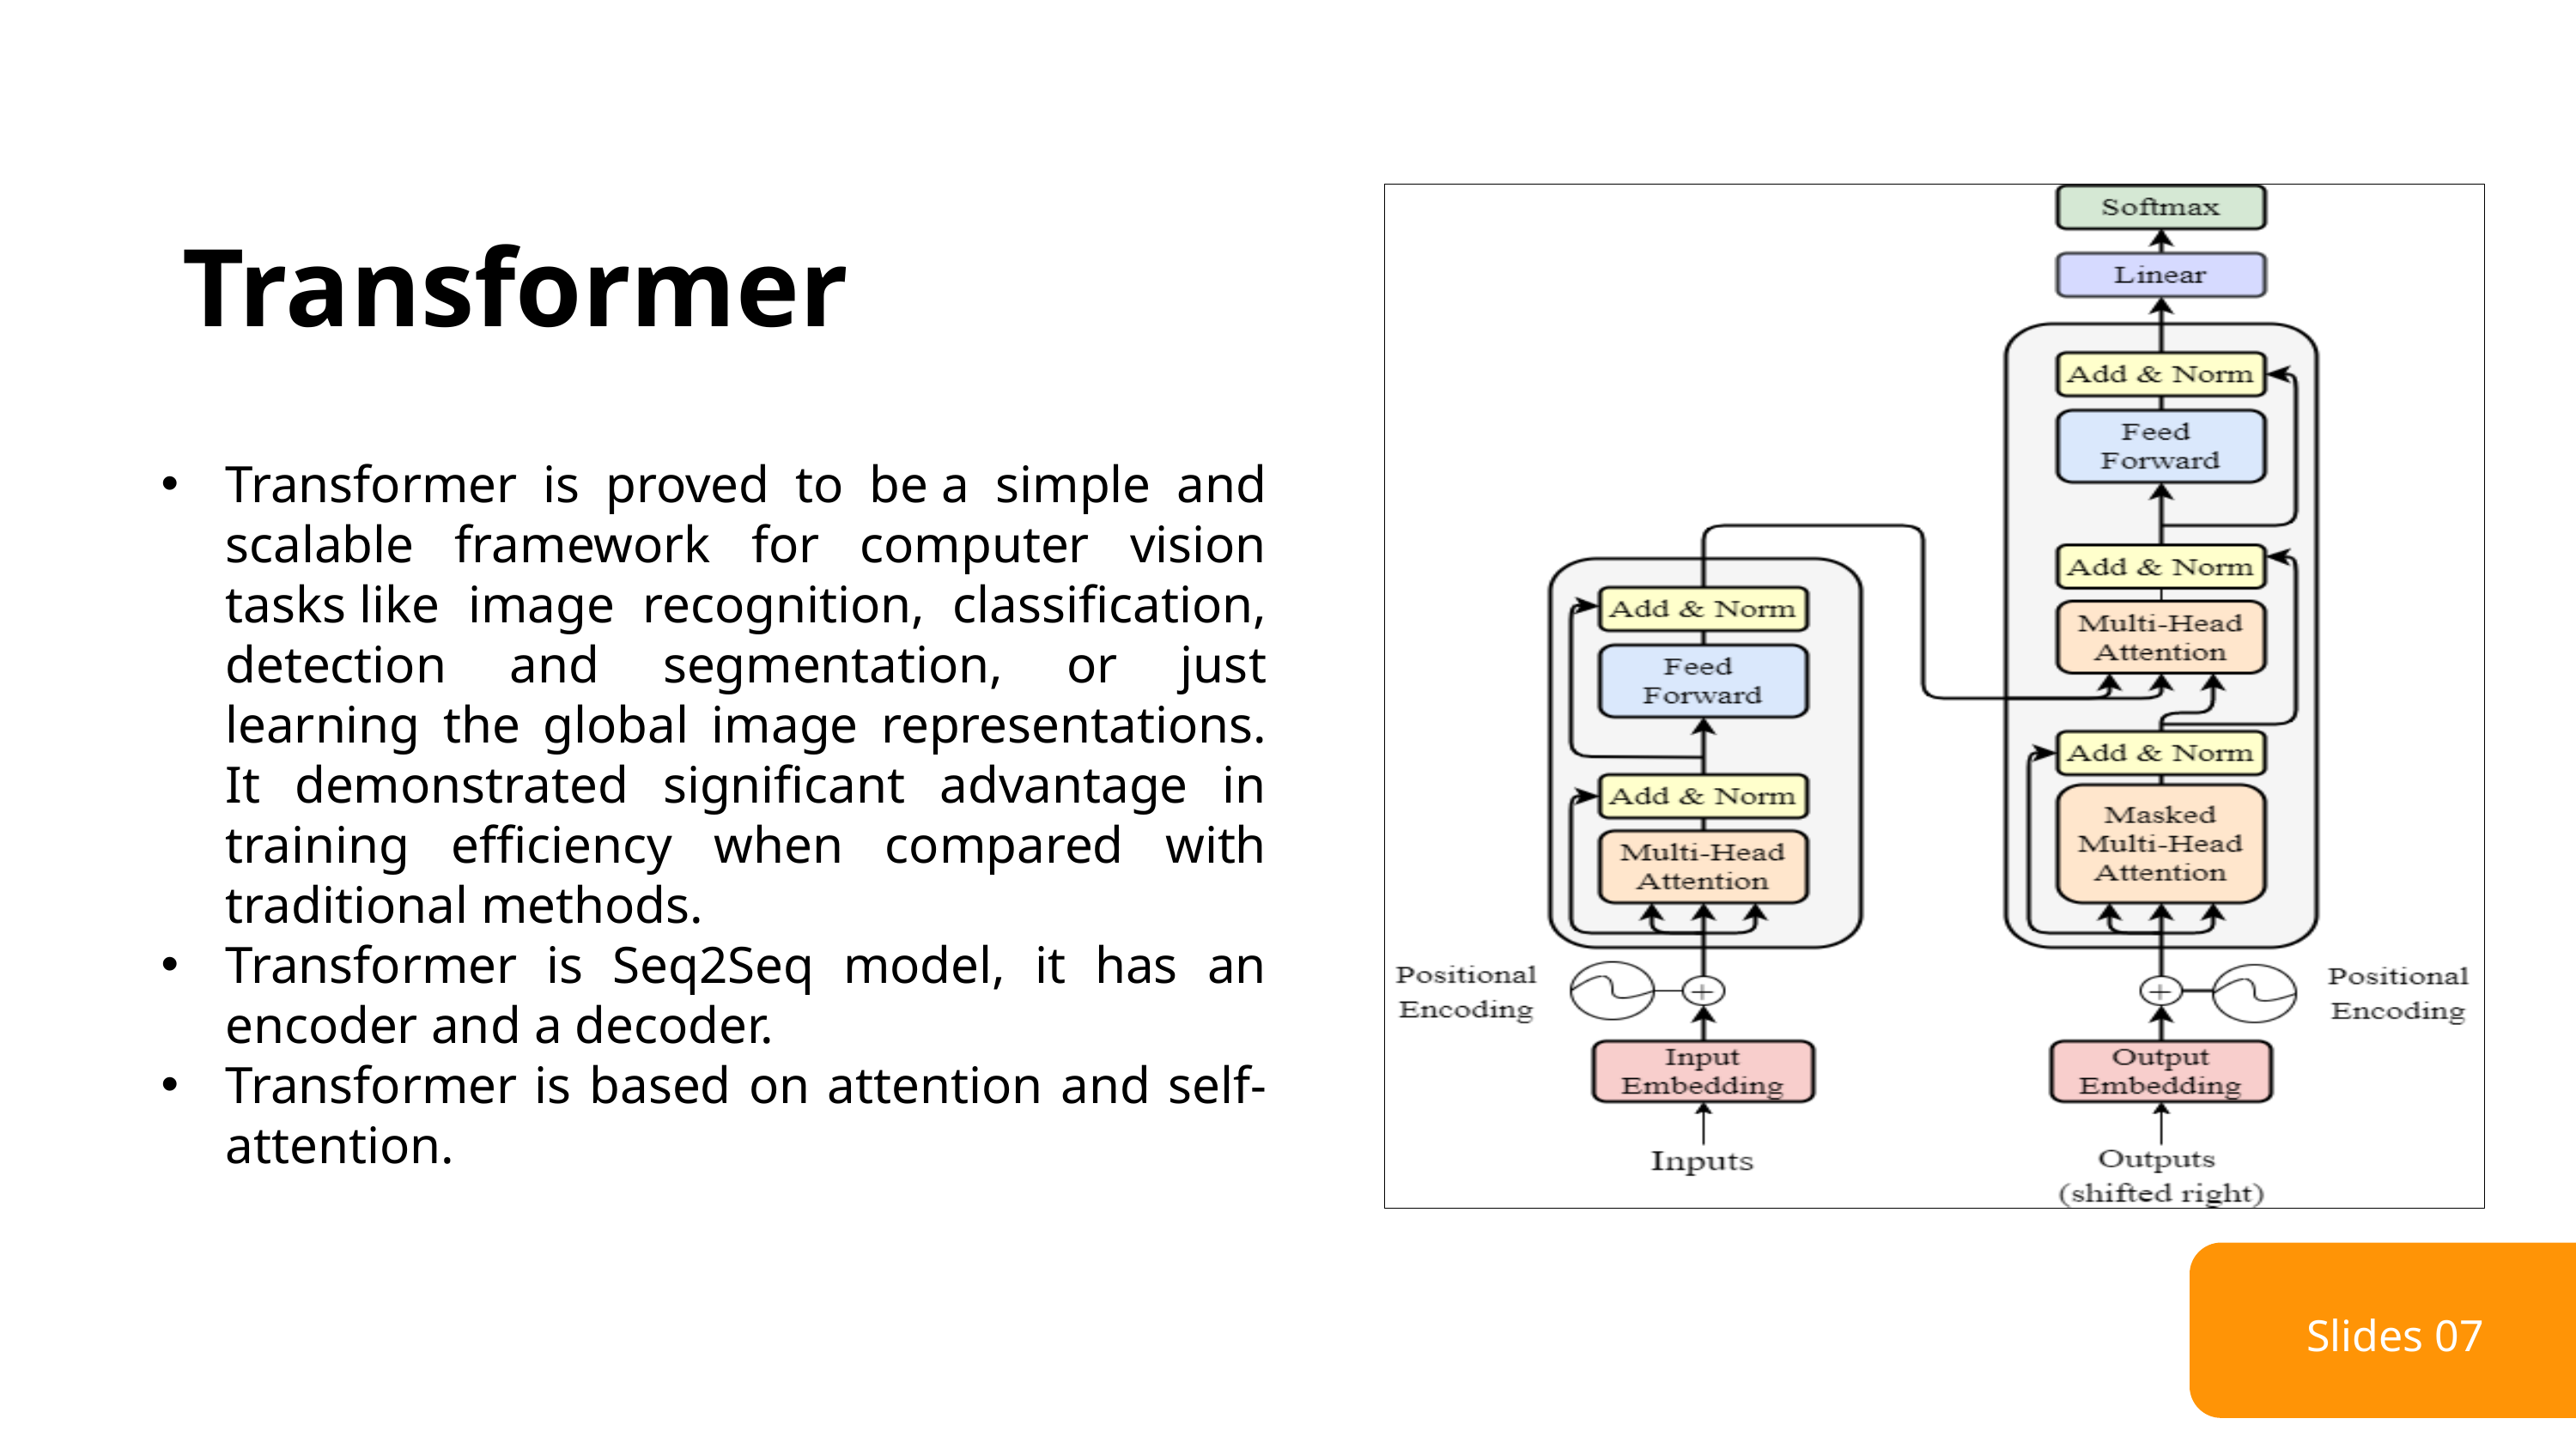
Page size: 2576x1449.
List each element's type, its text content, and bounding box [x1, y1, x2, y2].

text_box Transformer [182, 187, 969, 349]
text_box Transformer is proved to be a simple and scalable framework for computer vision tasks like image recognition, classification, detection and segmentation, or just learning the global image representations. It demonstrated significant advantage in training efficiency when compared with traditional methods. Transformer is Seq2Seq model, it has an encoder and a decoder. Transformer is based on attention and self-attention. [161, 452, 1267, 1174]
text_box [2189, 1242, 2576, 1419]
picture [1384, 183, 2484, 1208]
